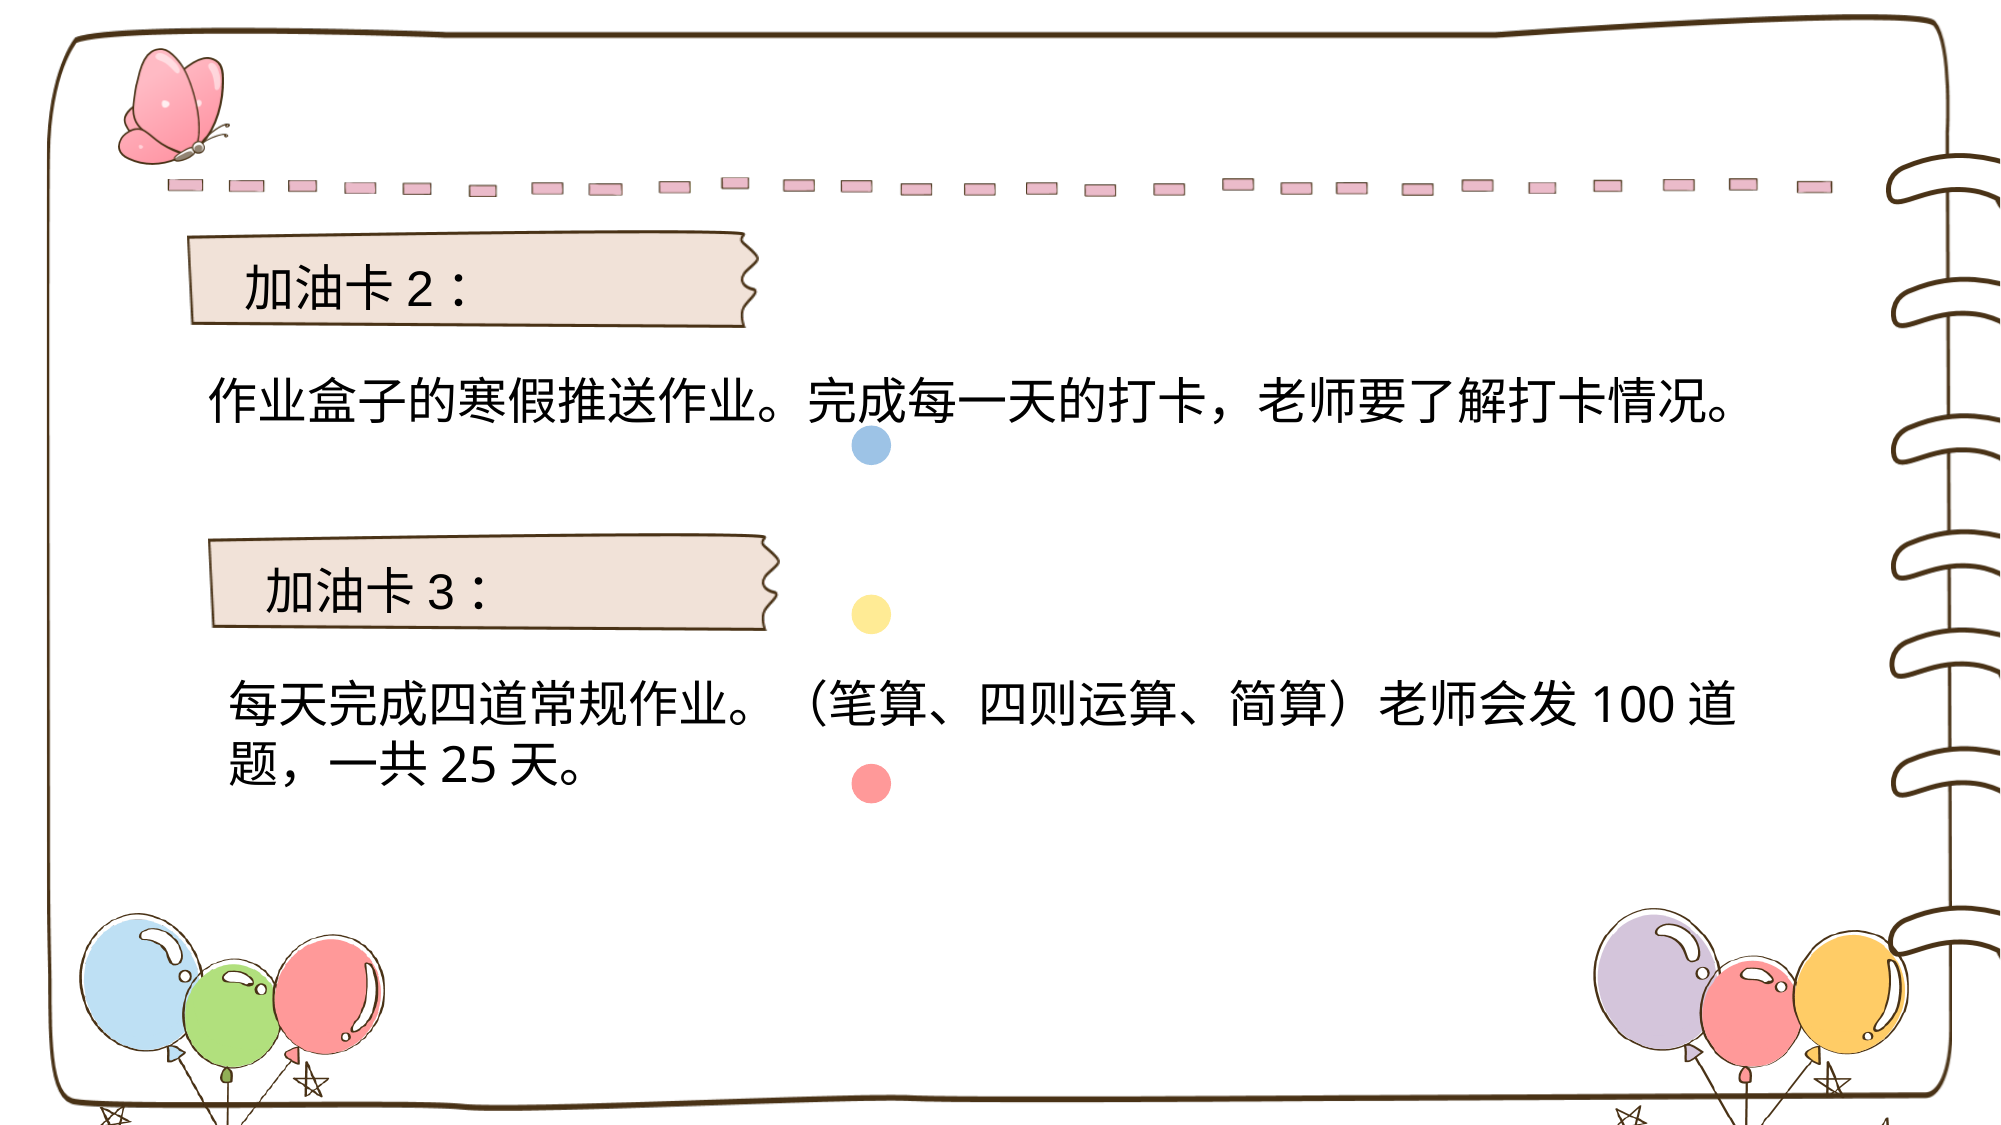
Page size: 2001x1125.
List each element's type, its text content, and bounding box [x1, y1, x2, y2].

text_box [858, 800, 884, 805]
text_box [850, 437, 893, 467]
picture [46, 14, 2001, 1125]
text_box [850, 593, 893, 636]
text_box 作业盒子的寒假推送作业。完成每一天的打卡，老师要了解打卡情况。 [192, 362, 1752, 437]
text_box 每天完成四道常规作业。（笔算、四则运算、简算）老师会发100道题，一共25天。 [213, 664, 1773, 800]
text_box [208, 533, 780, 631]
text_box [187, 230, 759, 329]
